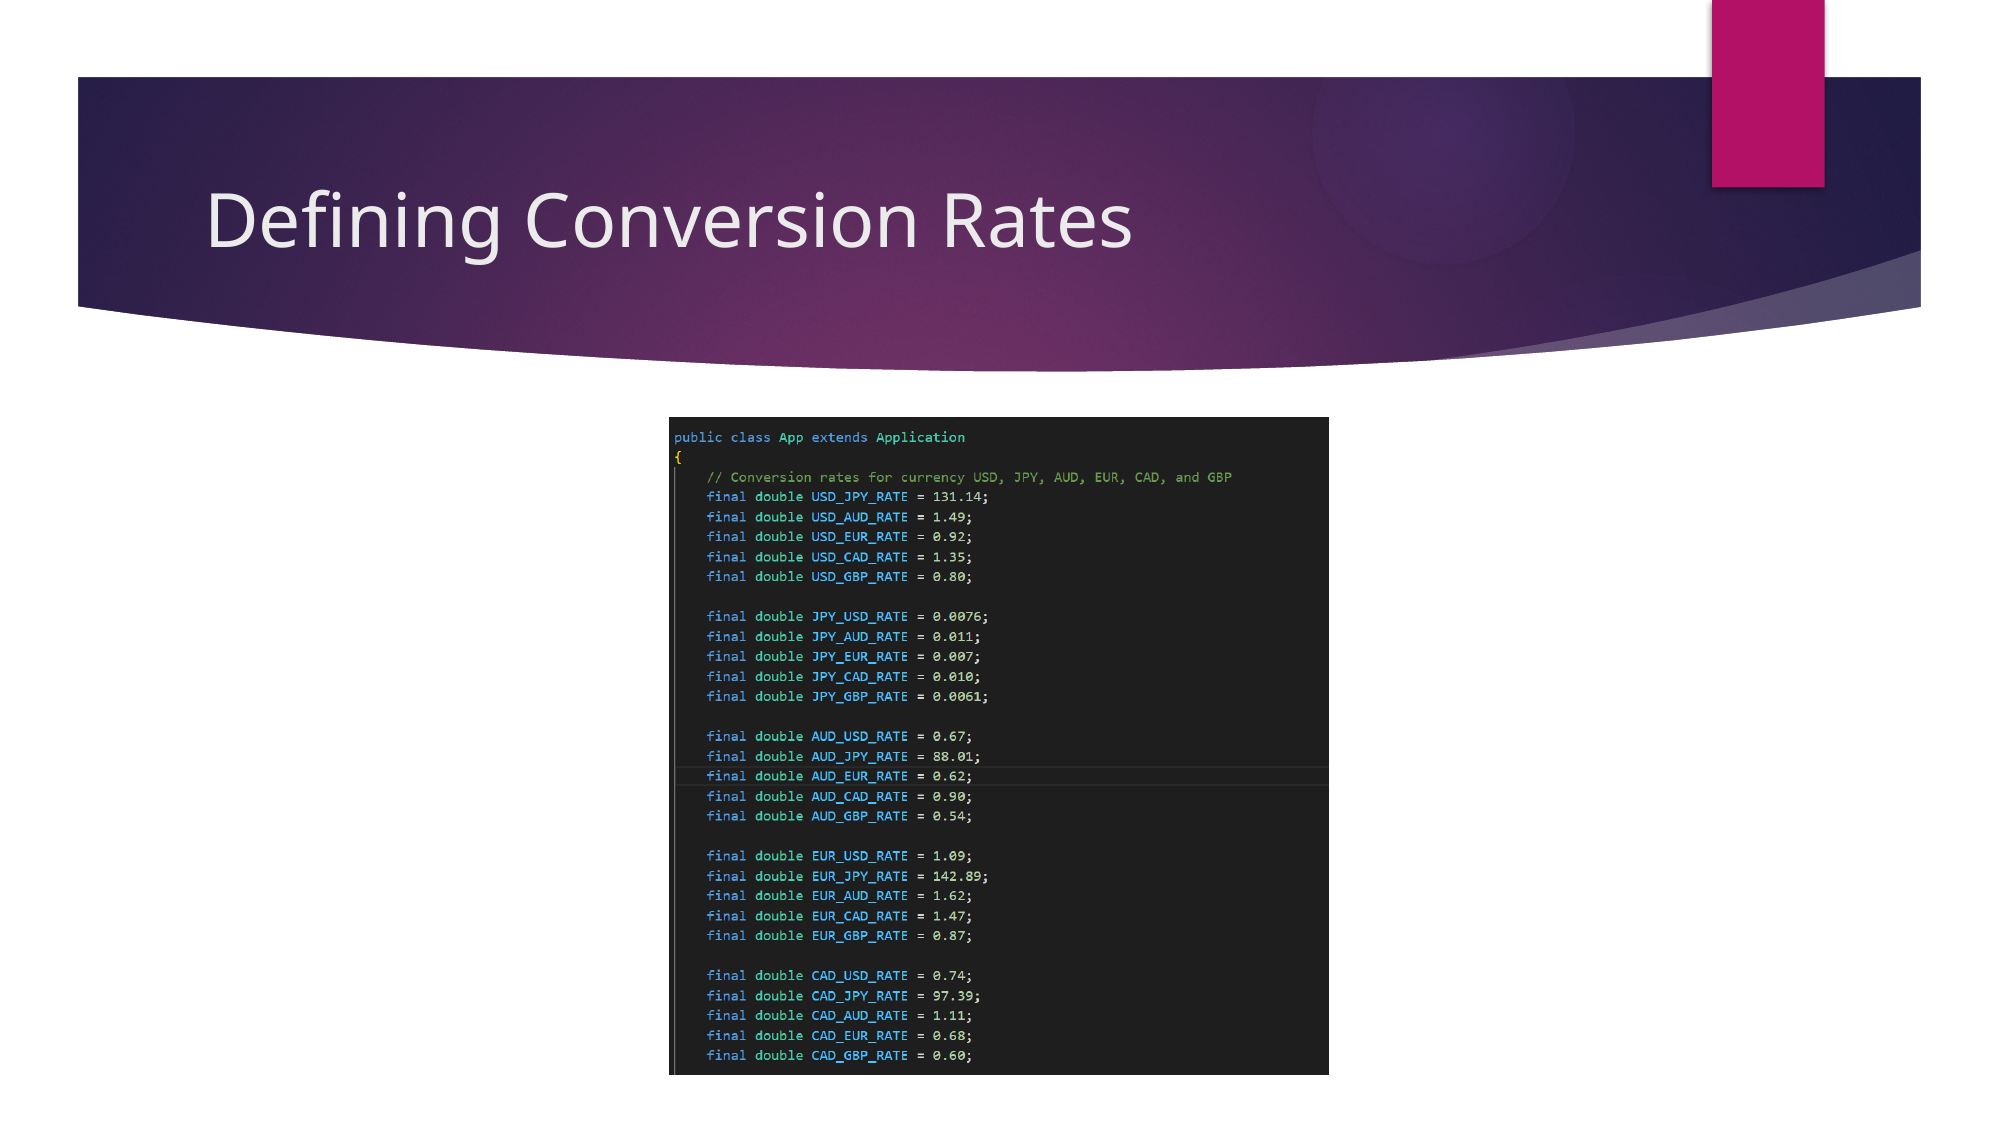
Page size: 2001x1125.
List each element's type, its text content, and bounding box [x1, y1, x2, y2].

picture [669, 417, 1330, 1075]
title Defining Conversion Rates [189, 159, 1627, 276]
